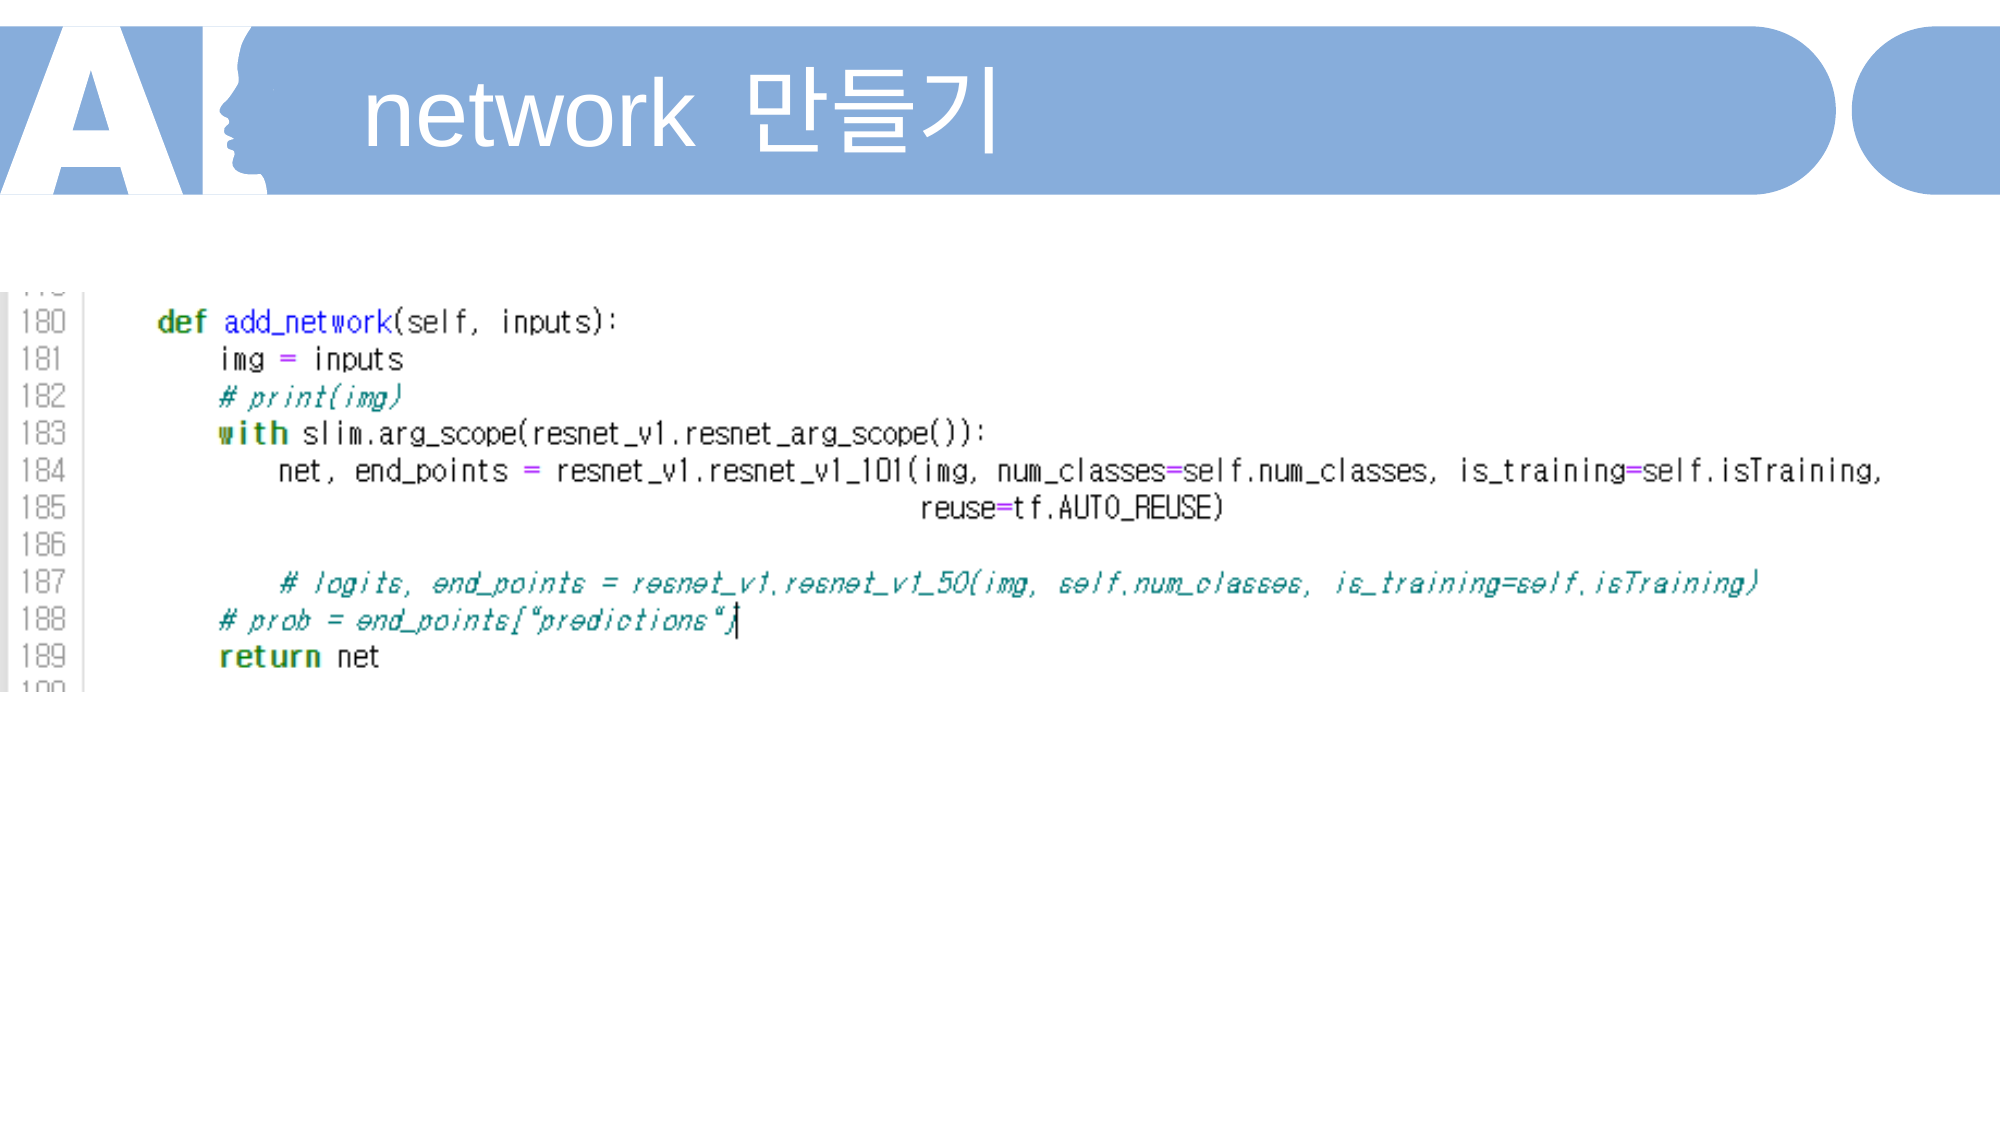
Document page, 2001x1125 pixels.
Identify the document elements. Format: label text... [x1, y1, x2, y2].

list network 만들기 [347, 55, 1952, 175]
picture [0, 292, 1945, 692]
